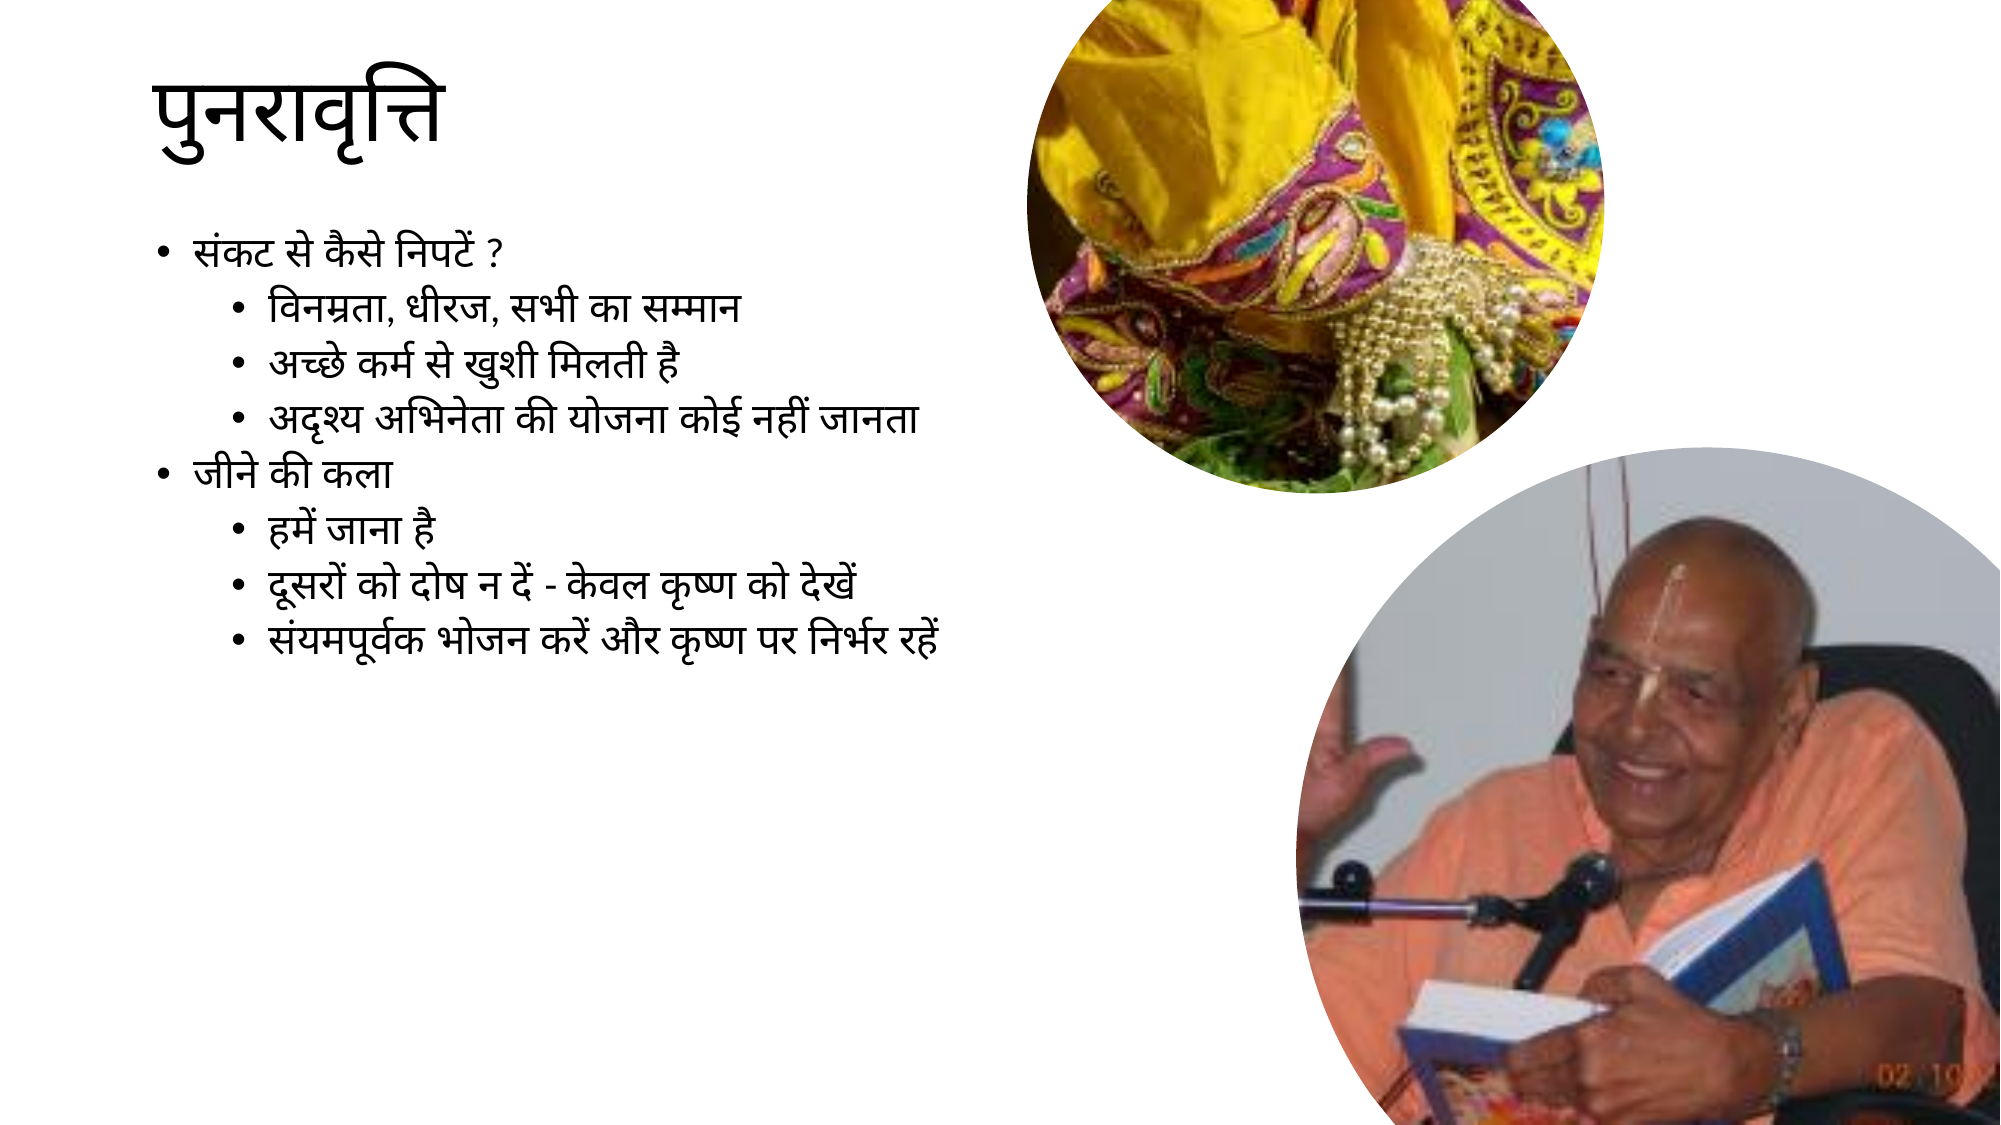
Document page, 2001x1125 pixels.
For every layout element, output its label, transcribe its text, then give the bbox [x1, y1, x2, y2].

picture [1027, 0, 2000, 1125]
list संकट से कैसे निपटें ? विनम्रता, धीरज, सभी का सम्मान अच्छे कर्म से खुशी मिलती है अदृश्य अभिनेता की योजना कोई नहीं जानता जीने की कला हमें जाना है दूसरों को दोष न दें - केवल कृष्ण को देखें संयमपूर्वक भोजन करें और कृष्ण पर निर्भर रहें [66, 223, 1023, 1014]
title पुनरावृत्ति [137, 56, 978, 169]
